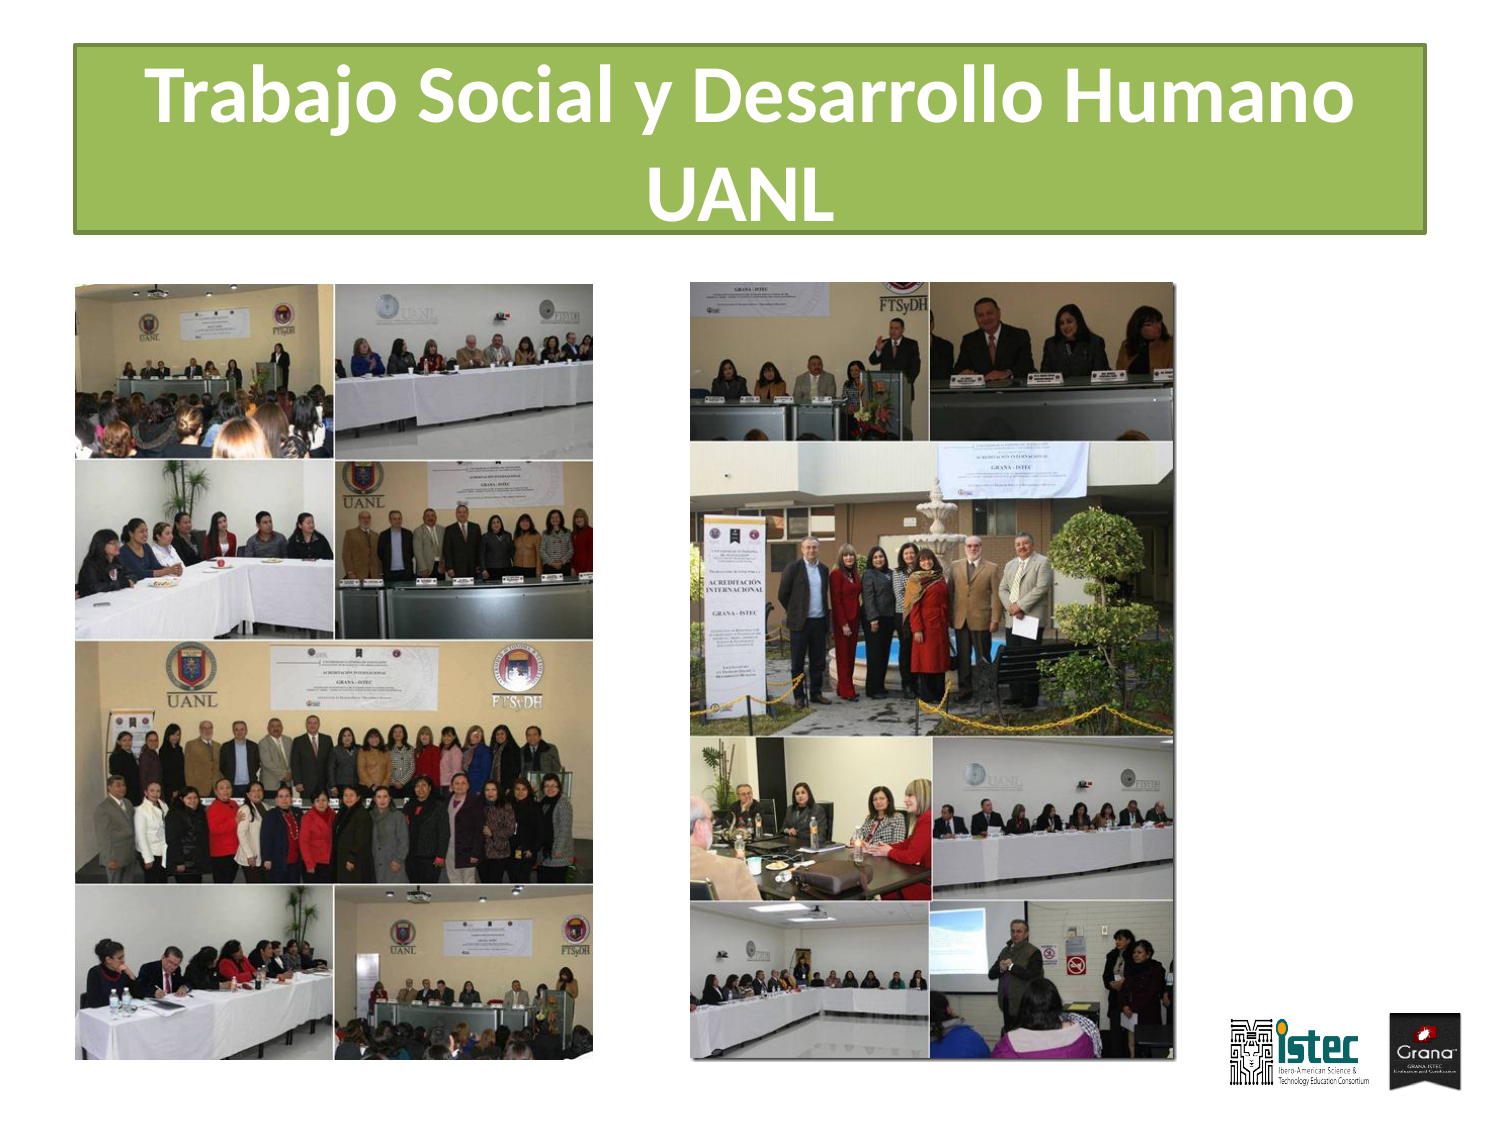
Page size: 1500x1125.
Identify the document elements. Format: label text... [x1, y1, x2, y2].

picture [690, 282, 1177, 1063]
picture [1229, 1016, 1371, 1087]
picture [75, 284, 593, 1060]
title Trabajo Social y Desarrollo Humano UANL [75, 45, 1425, 233]
picture [1387, 1012, 1462, 1092]
